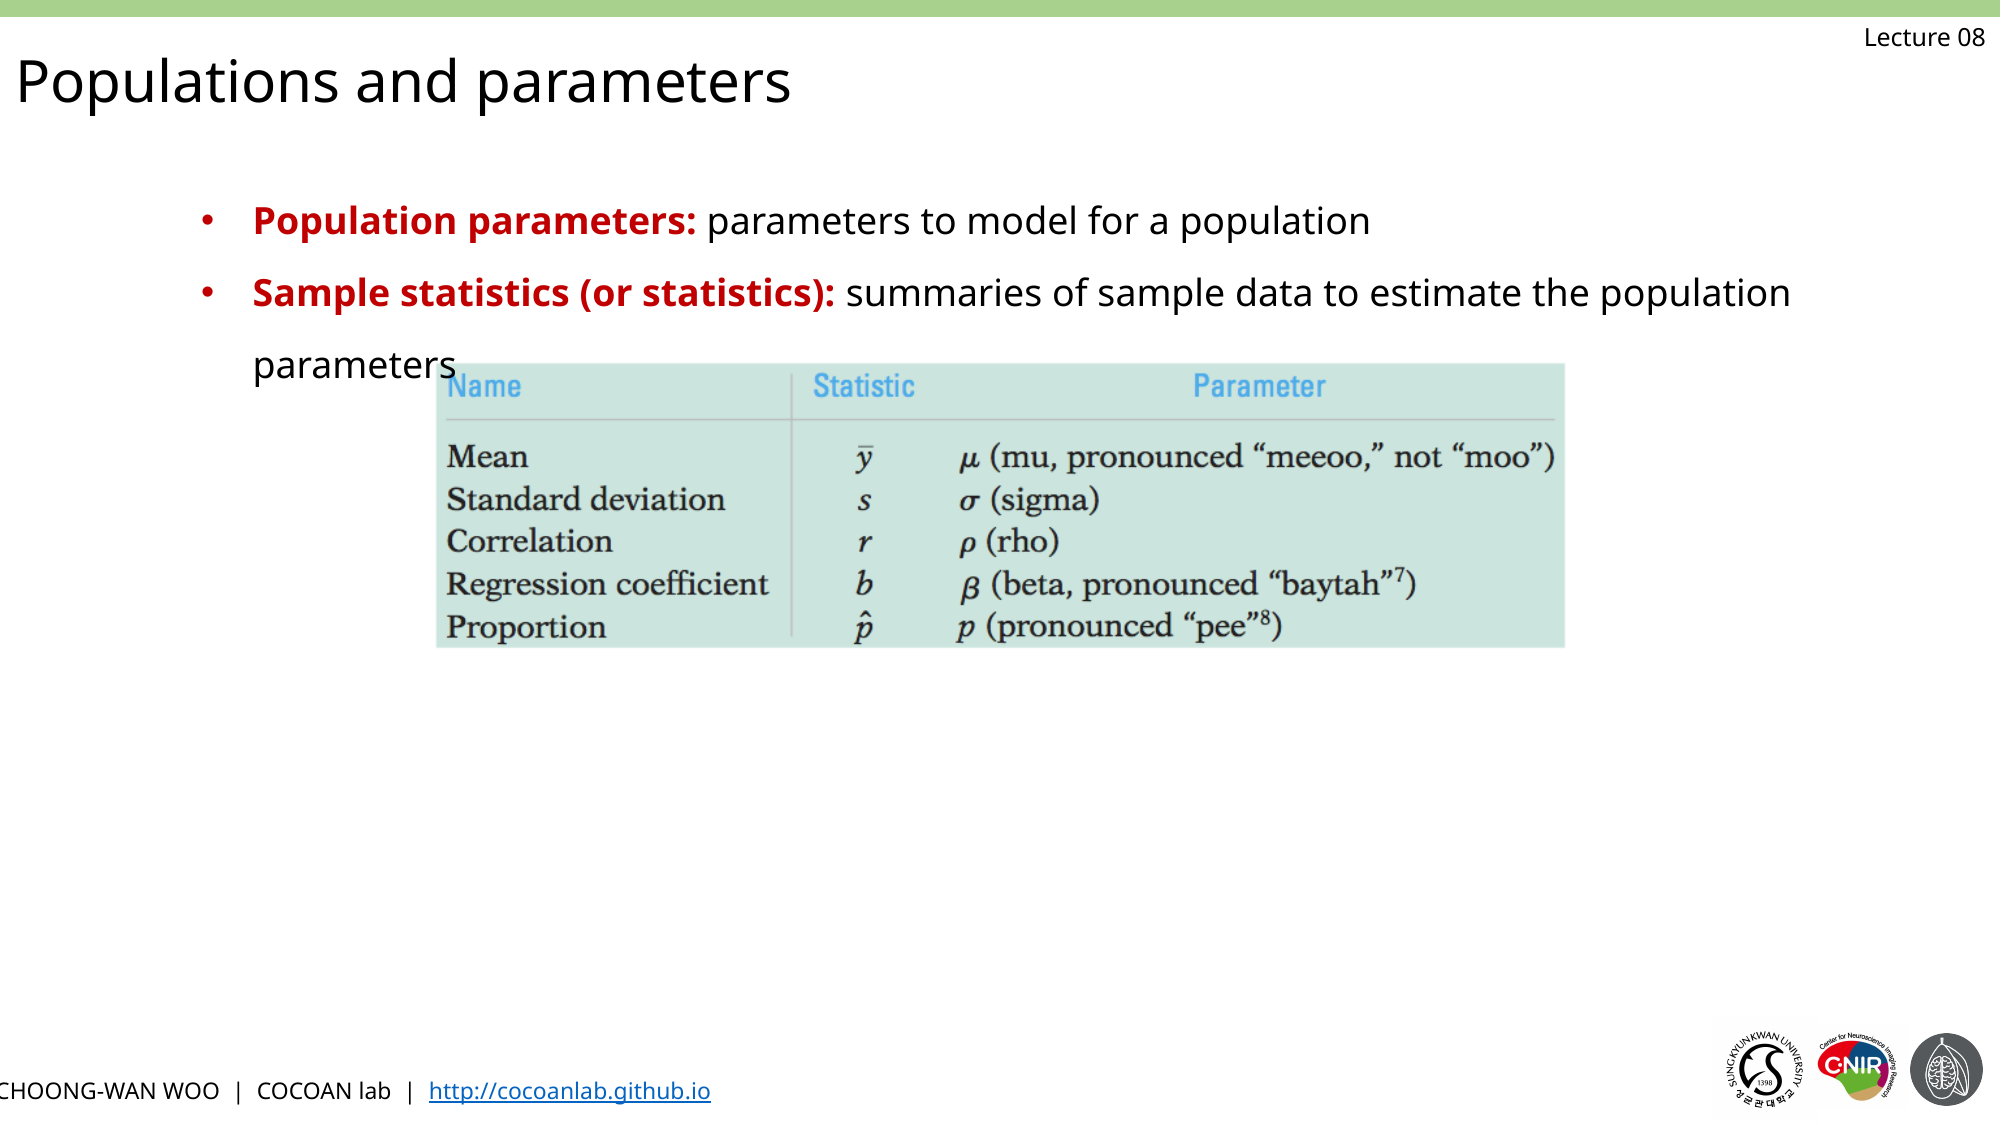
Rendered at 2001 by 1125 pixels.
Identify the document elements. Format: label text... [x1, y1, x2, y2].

text_box Population parameters: parameters to model for a population Sample statistics (or statistics): summaries of sample data to estimate the population parameters [186, 162, 2000, 393]
picture [425, 354, 1575, 656]
text_box [0, 0, 2000, 18]
text_box Populations and parameters [0, 36, 808, 122]
text_box CHOONG-WAN WOO | COCOAN lab | http://cocoanlab.github.io [0, 1069, 727, 1116]
text_box Lecture 08 [1623, 13, 2000, 59]
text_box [1709, 1014, 1983, 1125]
